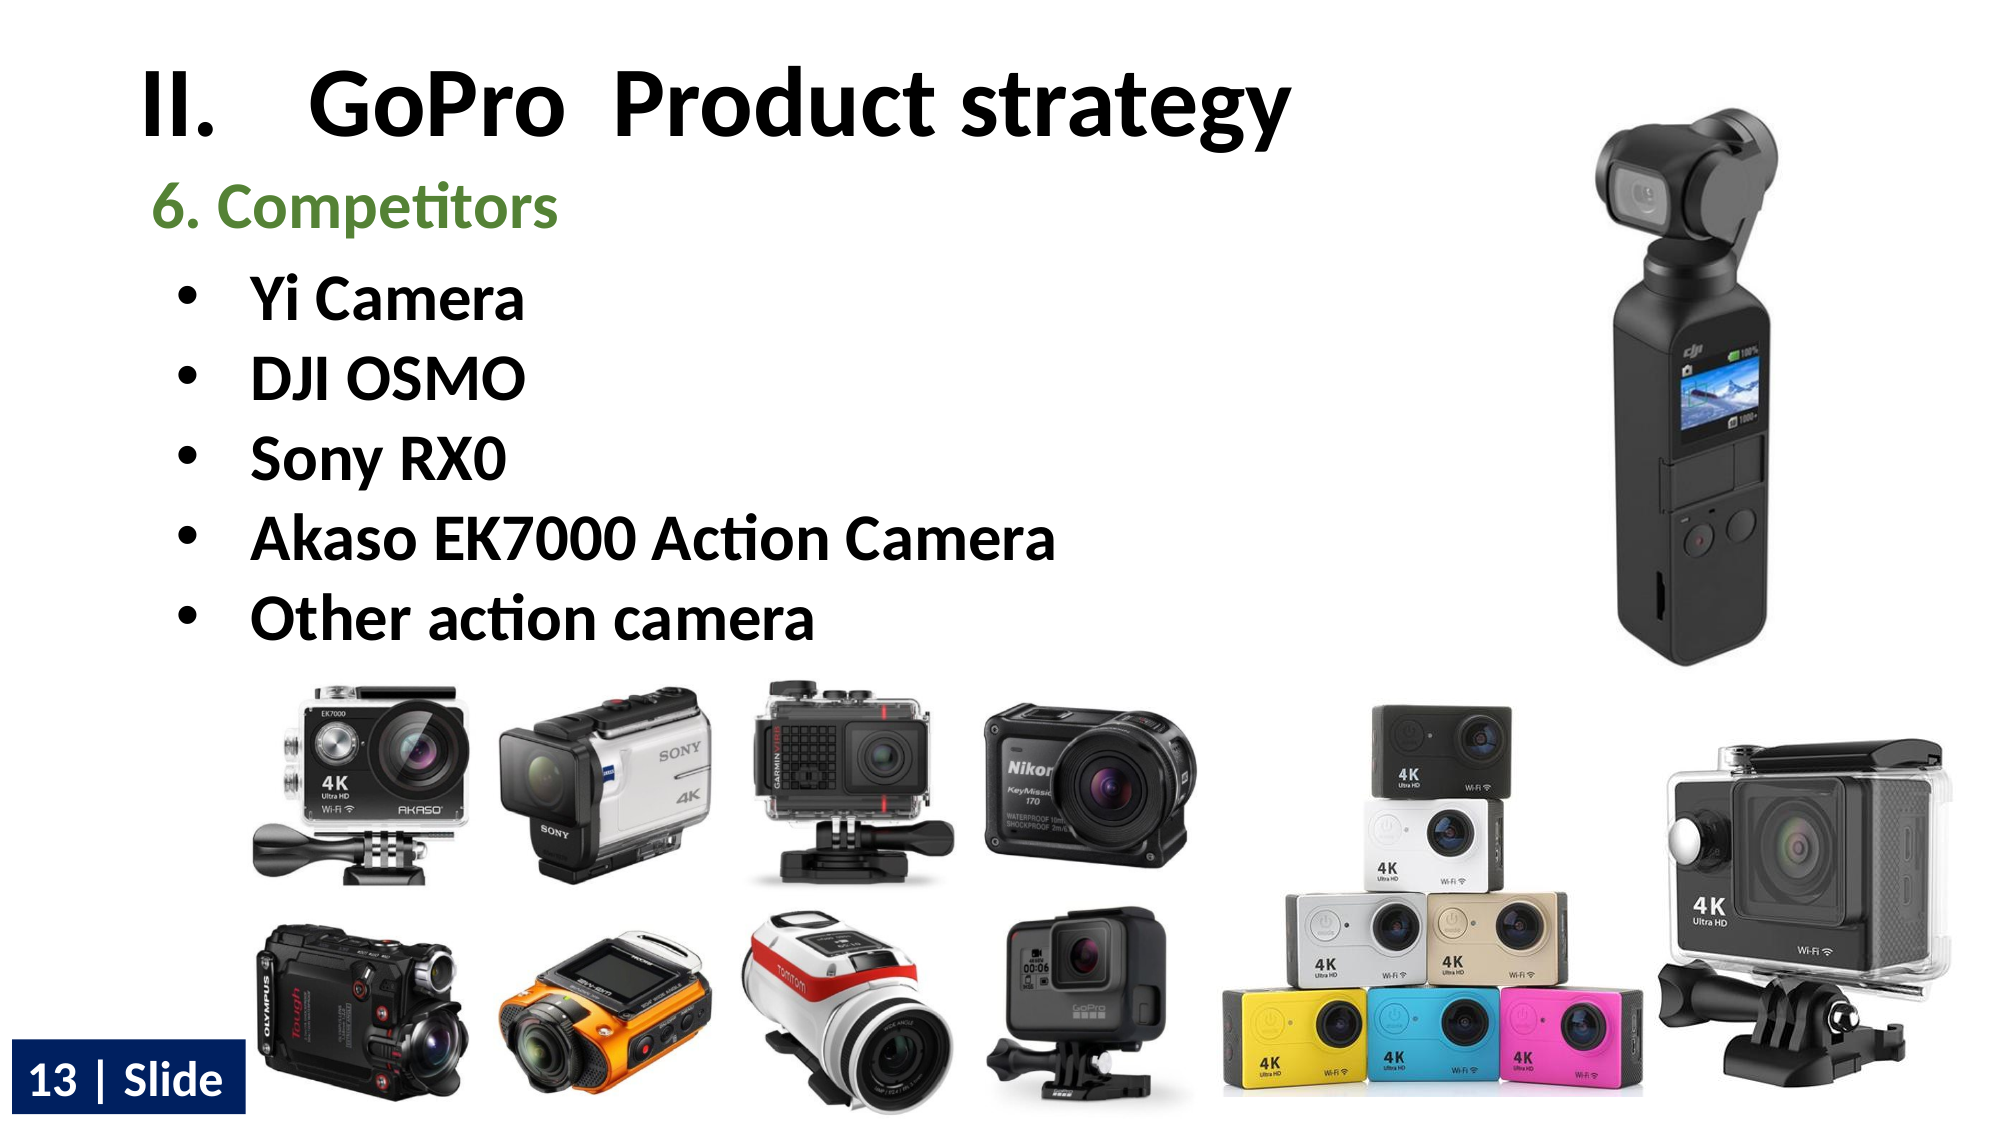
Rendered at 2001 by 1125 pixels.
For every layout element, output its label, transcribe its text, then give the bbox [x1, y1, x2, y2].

picture [245, 676, 1204, 1119]
text_box 6. Competitors [136, 154, 677, 250]
text_box 13 | Slide [12, 1039, 245, 1115]
text_box GoPro Product strategy [125, 28, 1350, 164]
text_box Yi Camera DJI OSMO Sony RX0 Akaso EK7000 Action Camera Other action camera [161, 246, 1192, 742]
picture [1216, 73, 2000, 1097]
